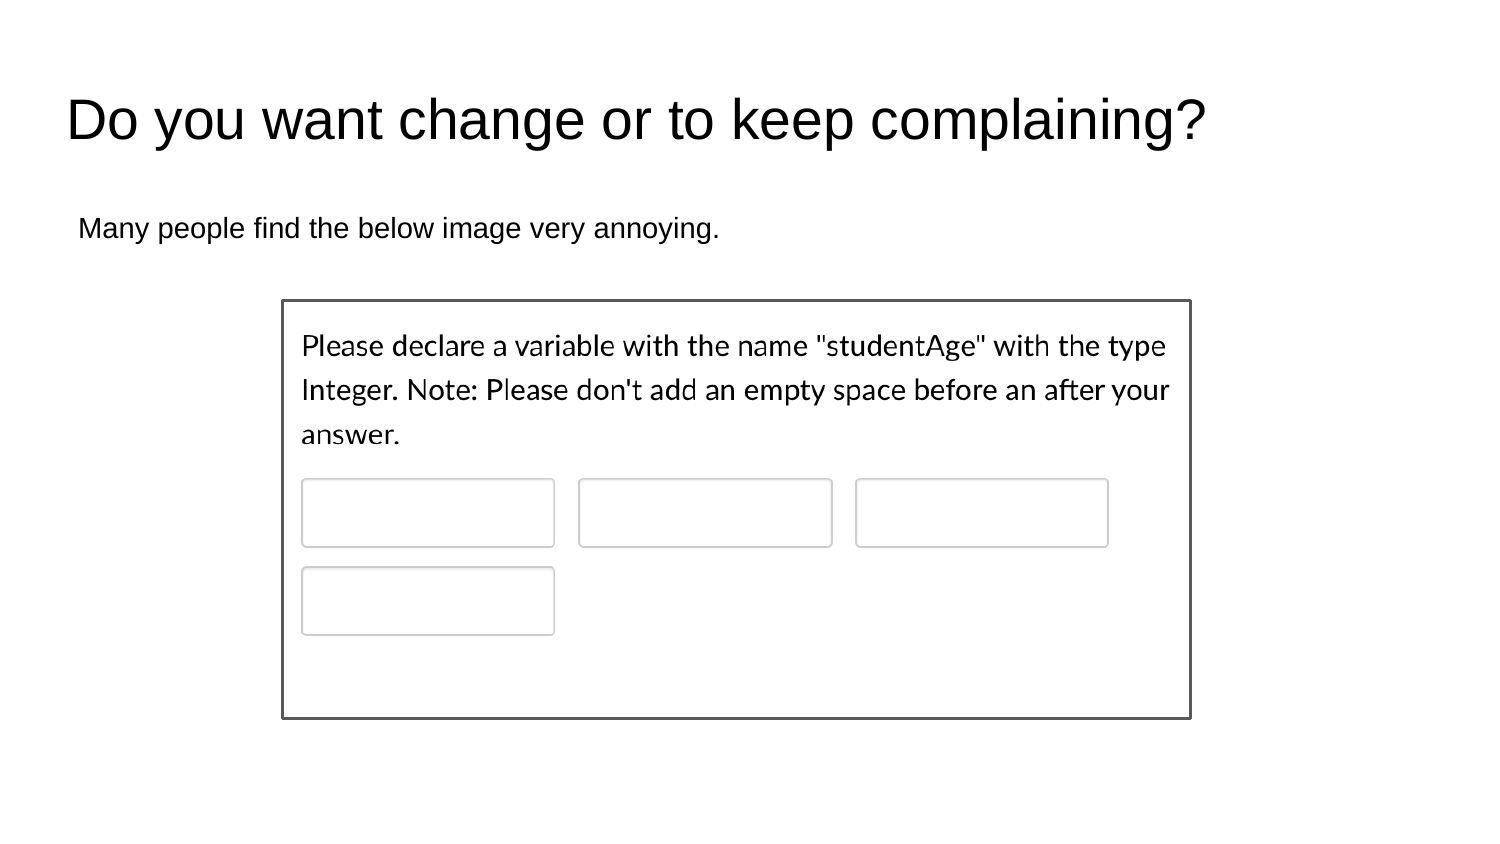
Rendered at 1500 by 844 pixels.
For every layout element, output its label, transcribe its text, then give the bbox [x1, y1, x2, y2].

text_box Many people find the below image very annoying. [63, 194, 1289, 260]
title Do you want change or to keep complaining? [51, 72, 1449, 167]
picture [283, 301, 1190, 718]
